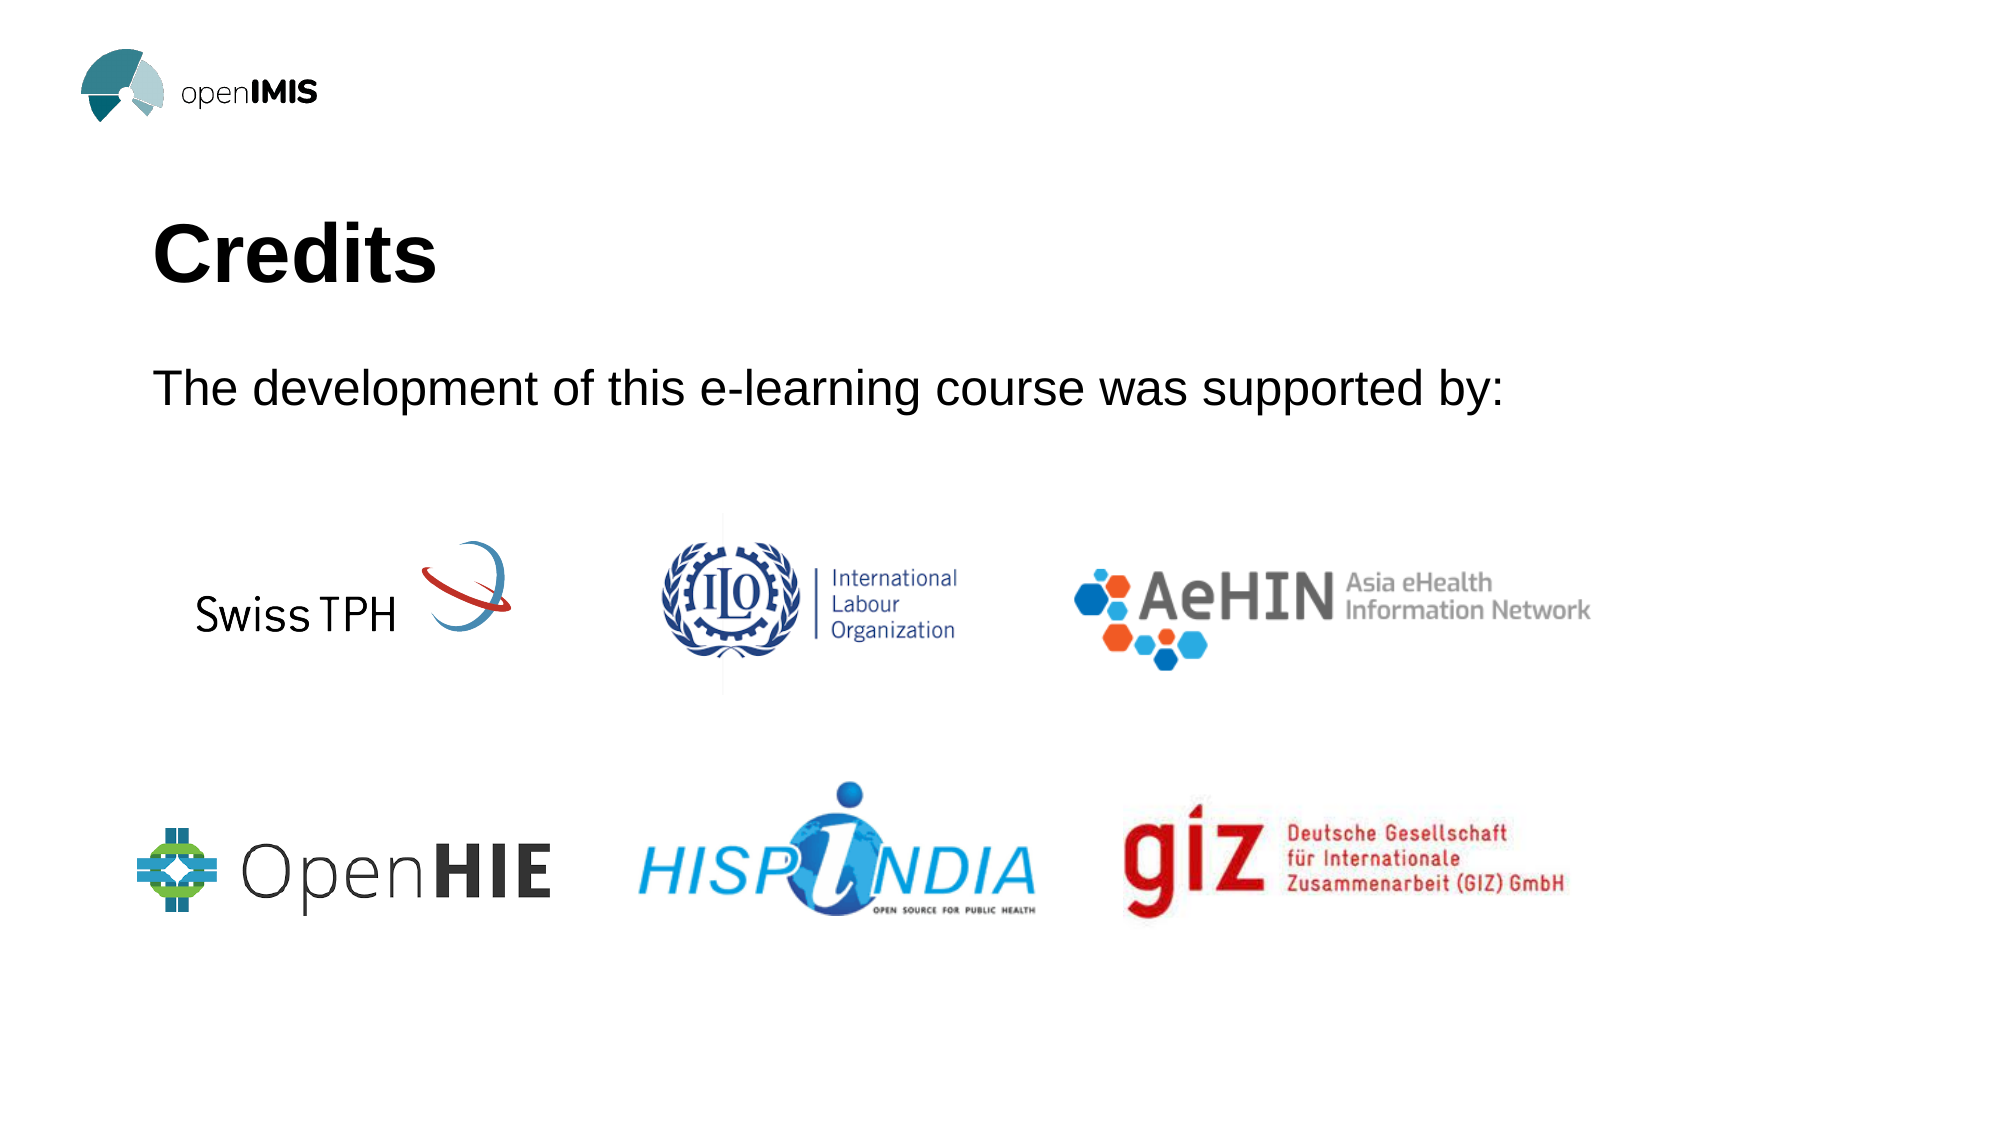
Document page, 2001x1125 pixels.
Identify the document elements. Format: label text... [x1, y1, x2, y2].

picture [137, 828, 551, 917]
picture [81, 49, 352, 122]
list The development of this e-learning course was supported by: [137, 355, 1863, 1014]
picture [652, 512, 979, 696]
title Credits [137, 178, 1863, 333]
picture [1065, 541, 1594, 679]
picture [195, 541, 551, 642]
picture [1123, 761, 1581, 957]
picture [637, 779, 1037, 917]
